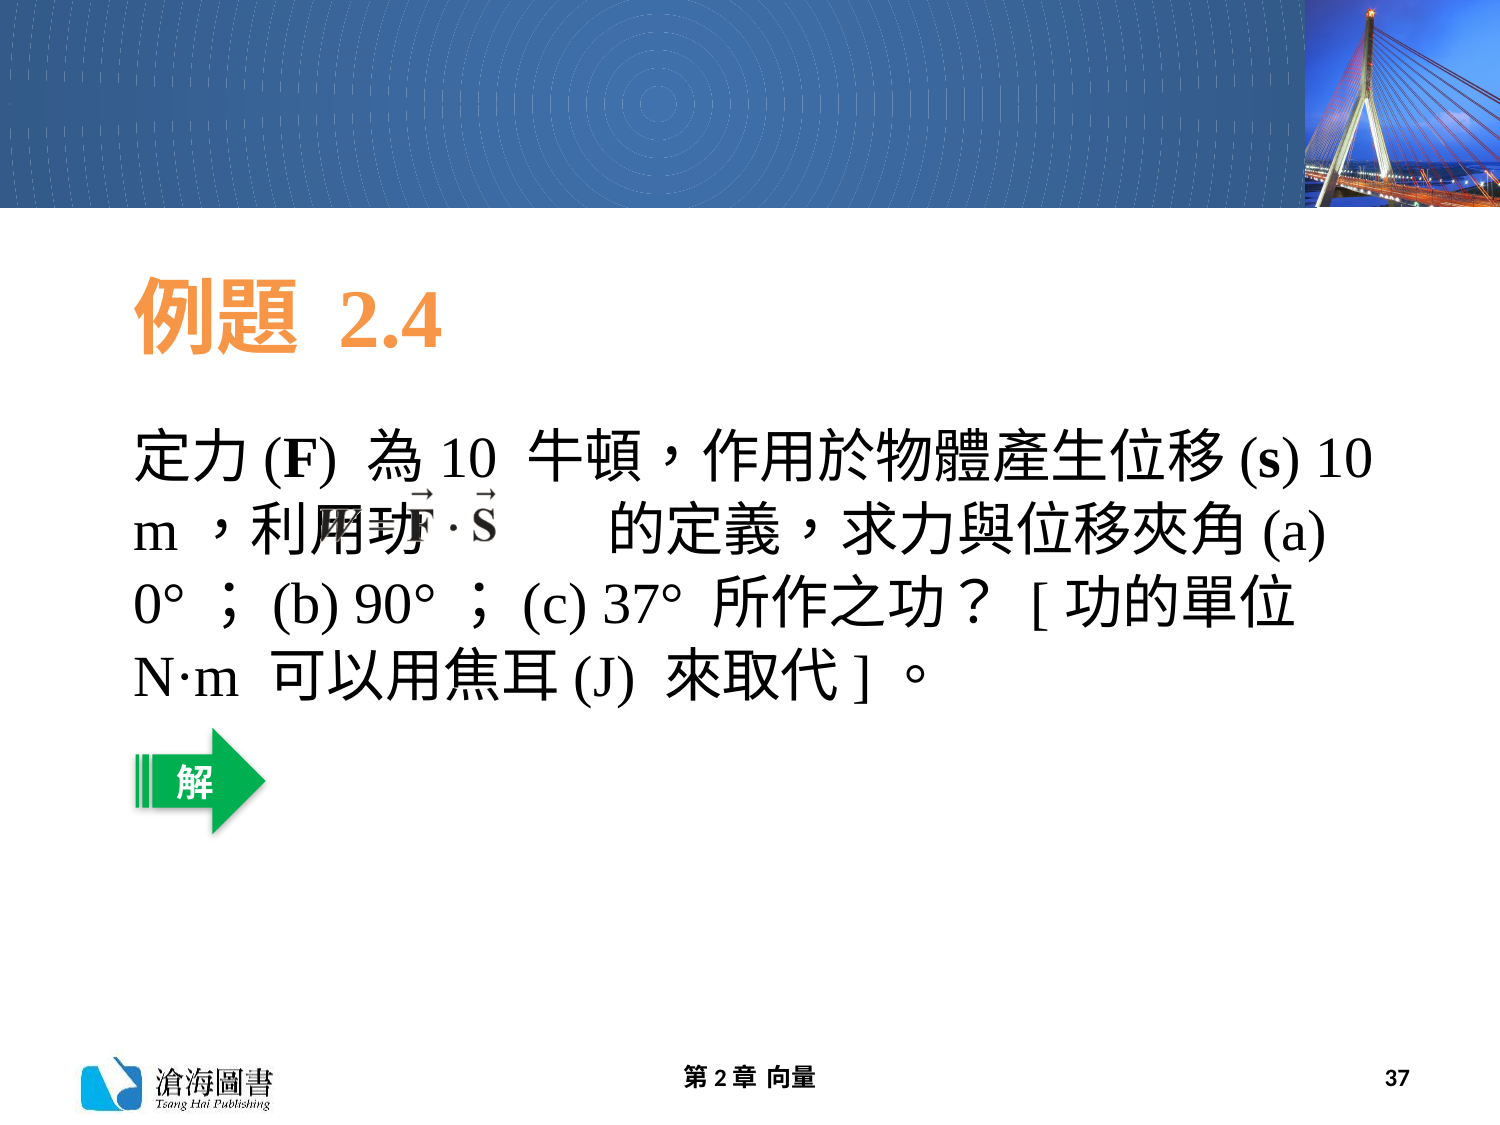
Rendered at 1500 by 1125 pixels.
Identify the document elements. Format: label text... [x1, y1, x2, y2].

slide_number 37 [1074, 1046, 1425, 1107]
footer 第2章 向量 [512, 1046, 988, 1107]
text_box 解 [142, 754, 149, 808]
text_box 解 [135, 754, 140, 808]
picture [312, 479, 505, 555]
picture [75, 1049, 274, 1118]
title 例題 2.4 [118, 256, 1394, 386]
list 定力(F) 為10 牛頓，作用於物體產生位移(s) 10 m，利用功 的定義，求力與位移夾角(a) 0°；(b) 90°；(c) 37° 所作之功？ [功的單位 N·m 可以用焦耳(J) 來取代]。 [118, 408, 1394, 1024]
picture [1305, 0, 1500, 207]
text_box 解 [152, 727, 266, 835]
